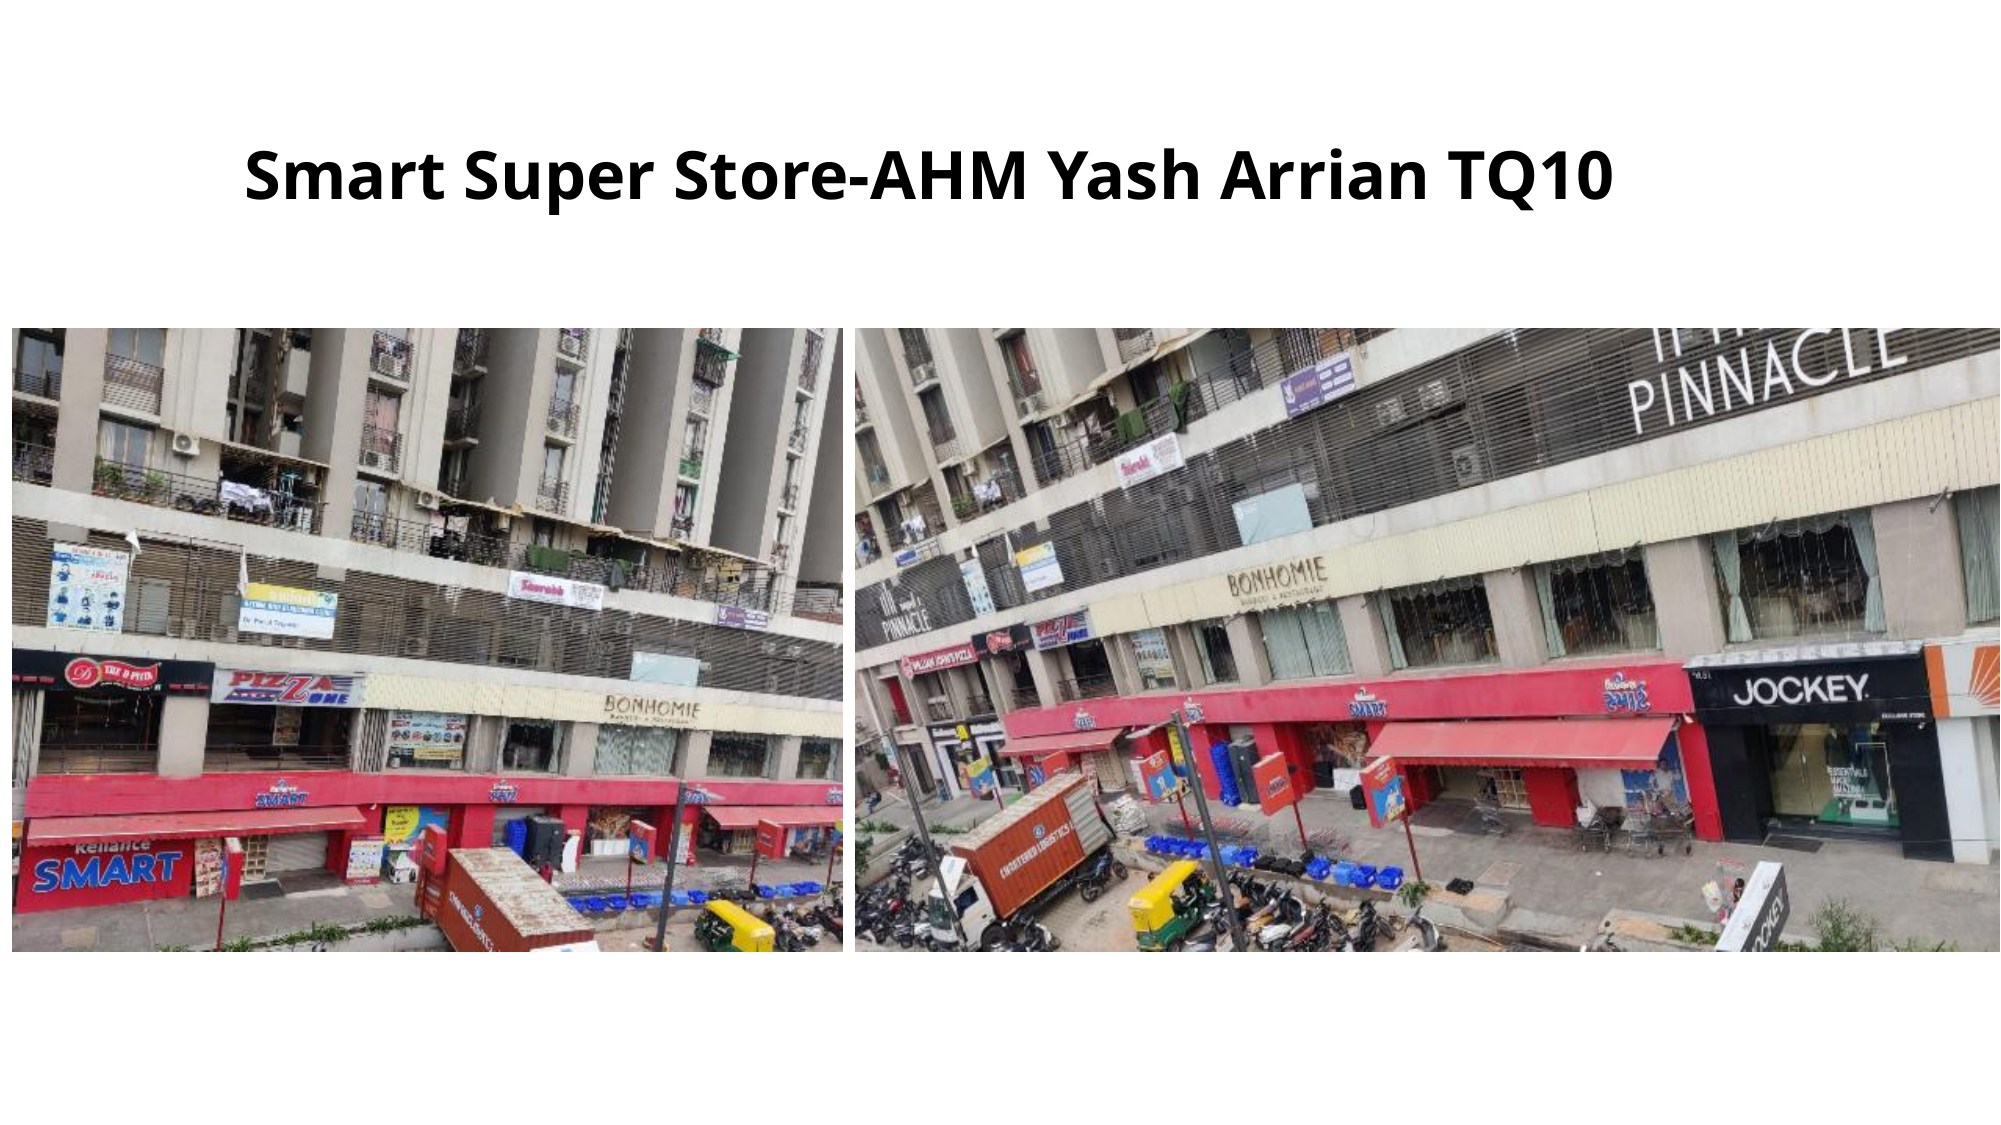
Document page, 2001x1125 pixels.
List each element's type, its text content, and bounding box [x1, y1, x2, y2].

text_box Smart Super Store-AHM Yash Arrian TQ10 [229, 125, 2000, 221]
picture [12, 328, 843, 952]
picture [854, 328, 2000, 952]
